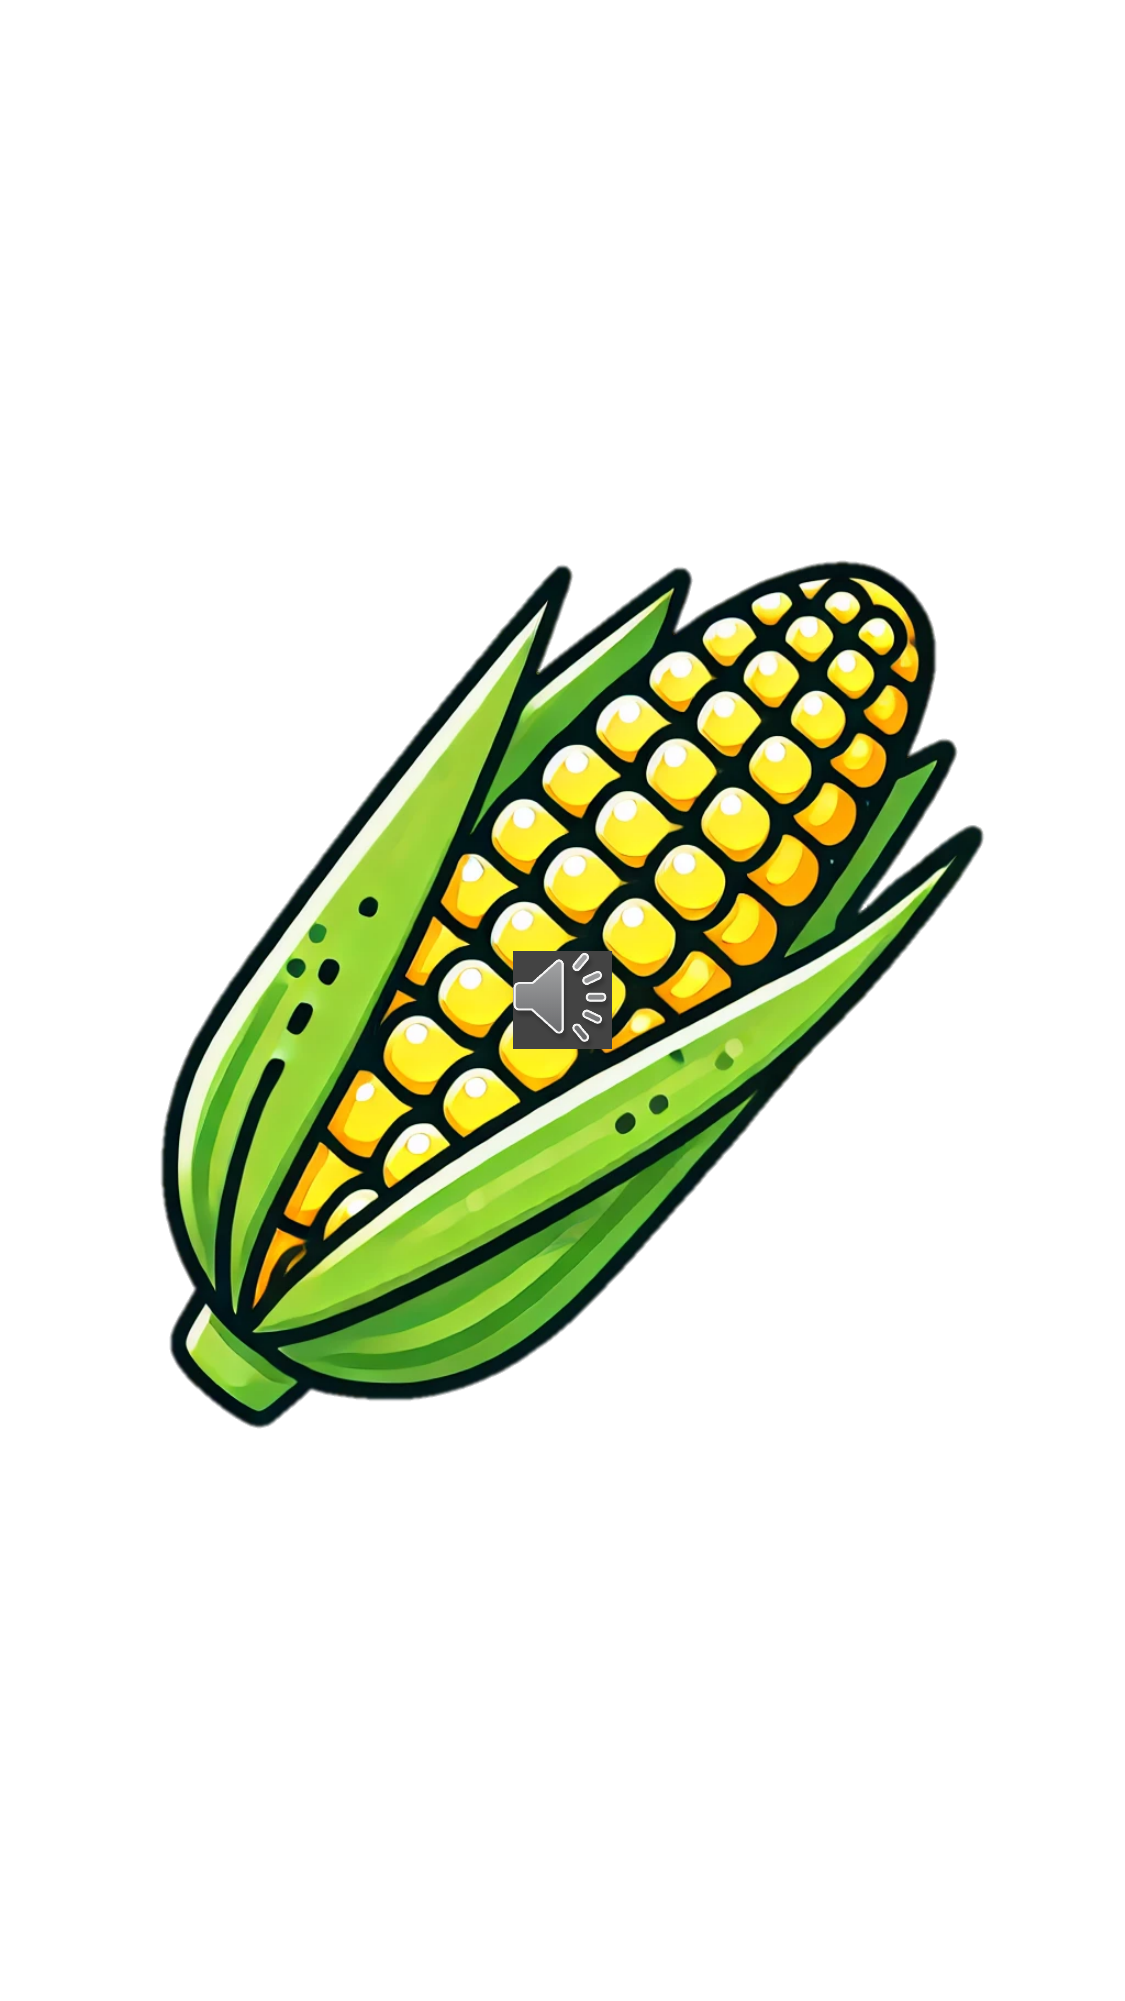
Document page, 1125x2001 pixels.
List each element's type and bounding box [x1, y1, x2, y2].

picture [0, 437, 1125, 1563]
